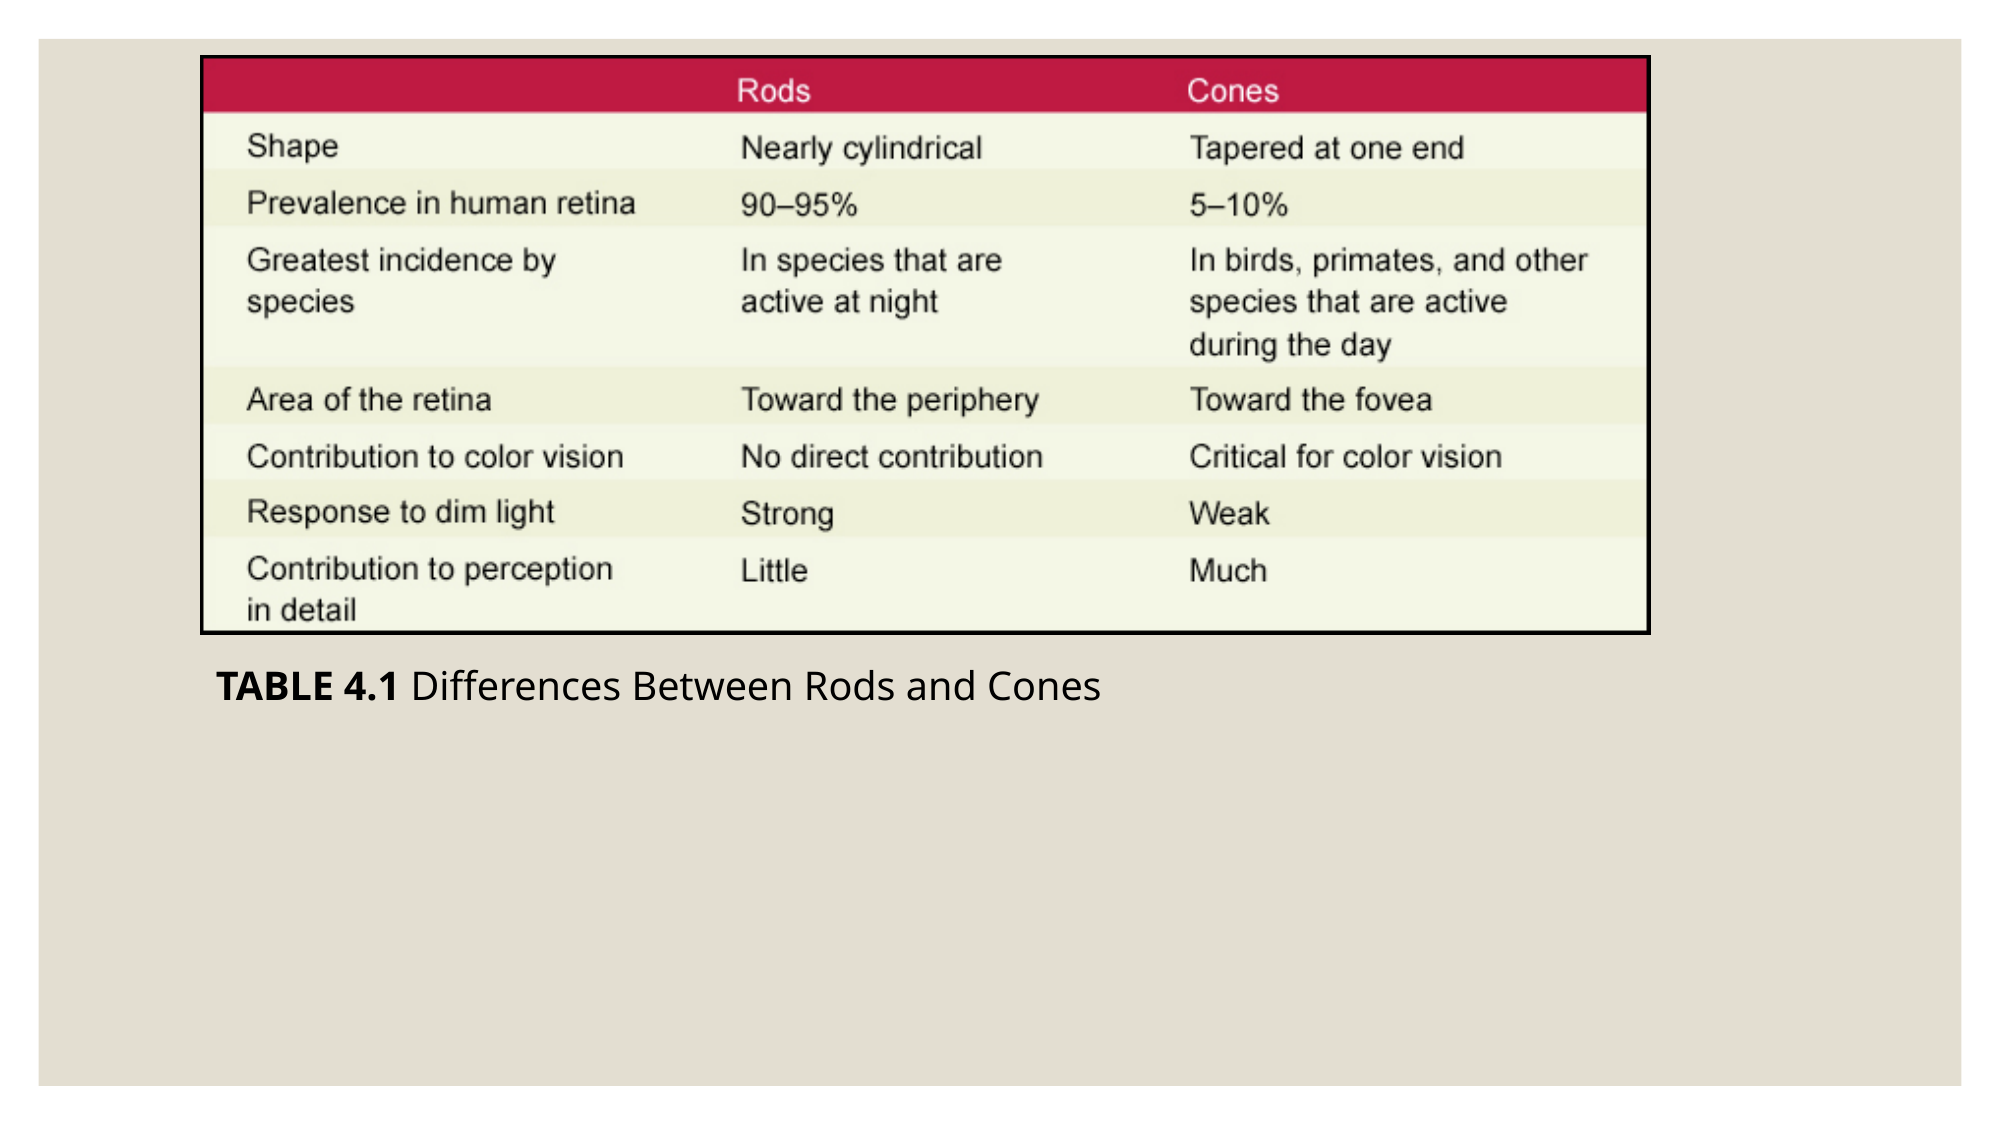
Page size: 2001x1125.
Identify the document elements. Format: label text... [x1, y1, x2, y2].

text_box TABLE 4.1 Differences Between Rods and Cones [200, 658, 1503, 761]
picture [200, 55, 1651, 635]
